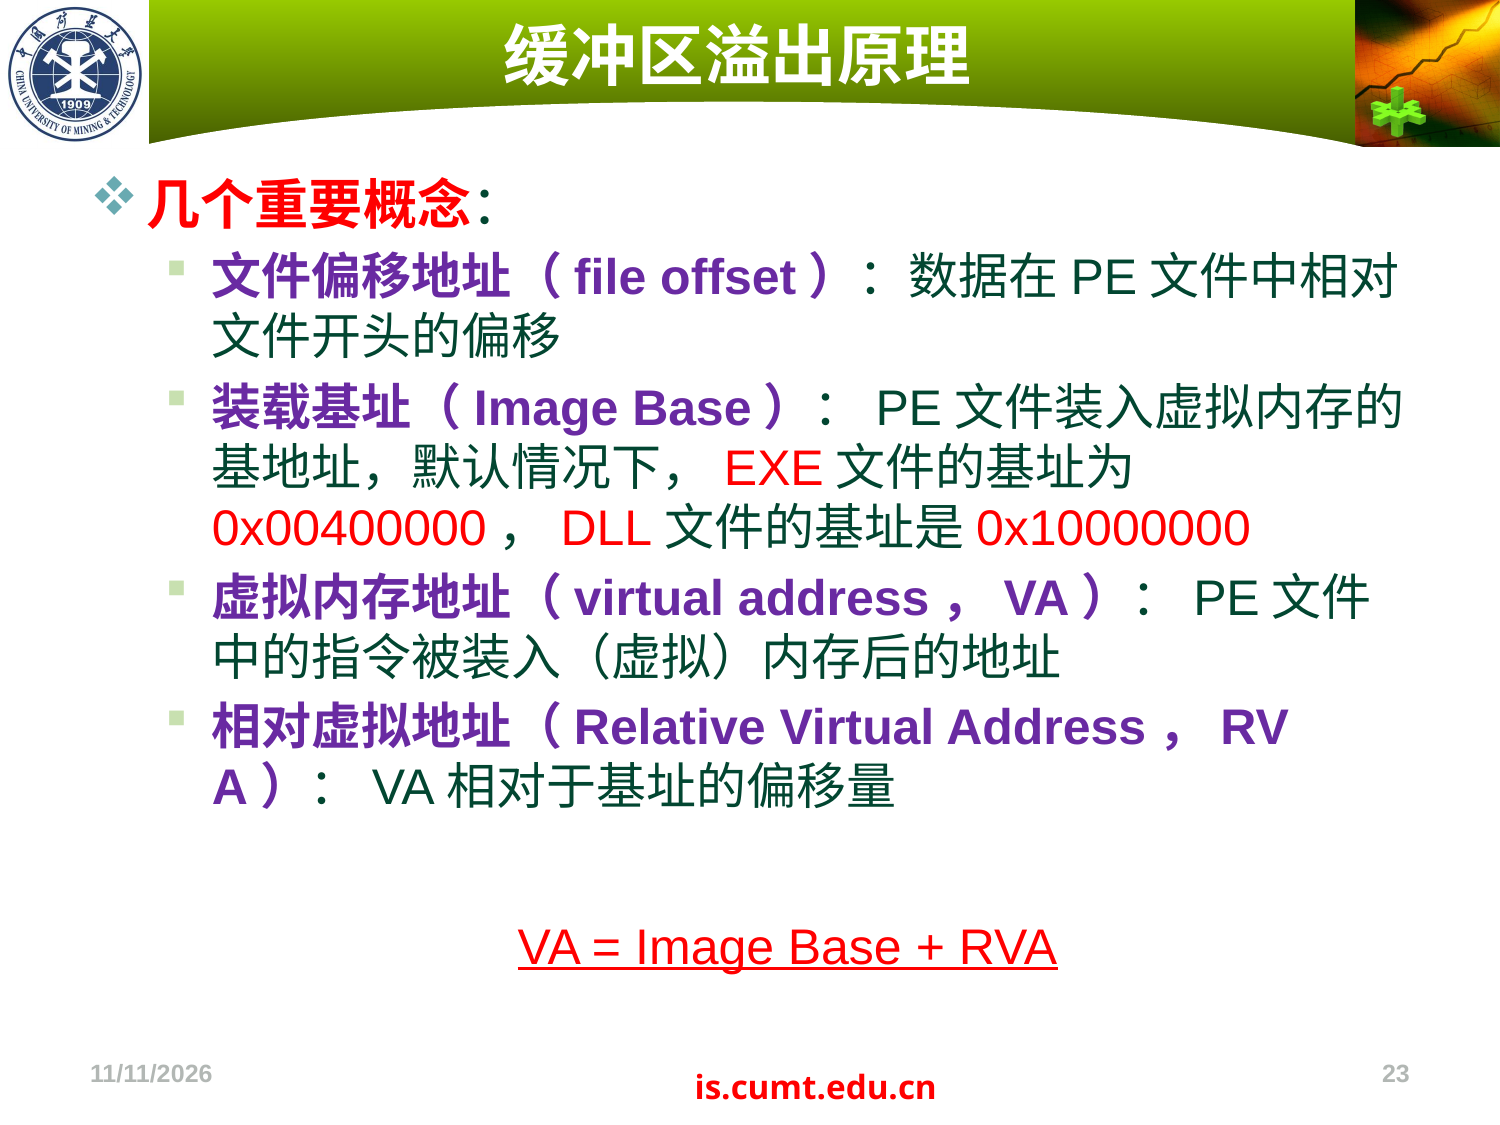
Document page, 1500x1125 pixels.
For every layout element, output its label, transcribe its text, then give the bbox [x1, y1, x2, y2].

footer is.cumt.edu.cn [584, 1058, 1048, 1114]
list 几个重要概念： 文件偏移地址（file offset）：数据在PE文件中相对文件开头的偏移 装载基址（Image Base）：PE文件装入虚拟内存的基地址，默认情况下，EXE文件的基址为0x00400000，DLL文件的基址是0x10000000 虚拟内存地址（virtual address，VA）：PE文件中的指令被装入（虚拟）内存后的地址 相对虚拟地址（Relative Virtual Address，RVA）：VA相对于基址的偏移量 VA = Image Base + RVA [75, 162, 1425, 1050]
picture [1355, 0, 1500, 147]
title 缓冲区溢出原理 [50, 7, 1425, 100]
picture [0, 0, 149, 149]
slide_number 23 [1074, 1042, 1425, 1103]
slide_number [75, 1042, 425, 1103]
